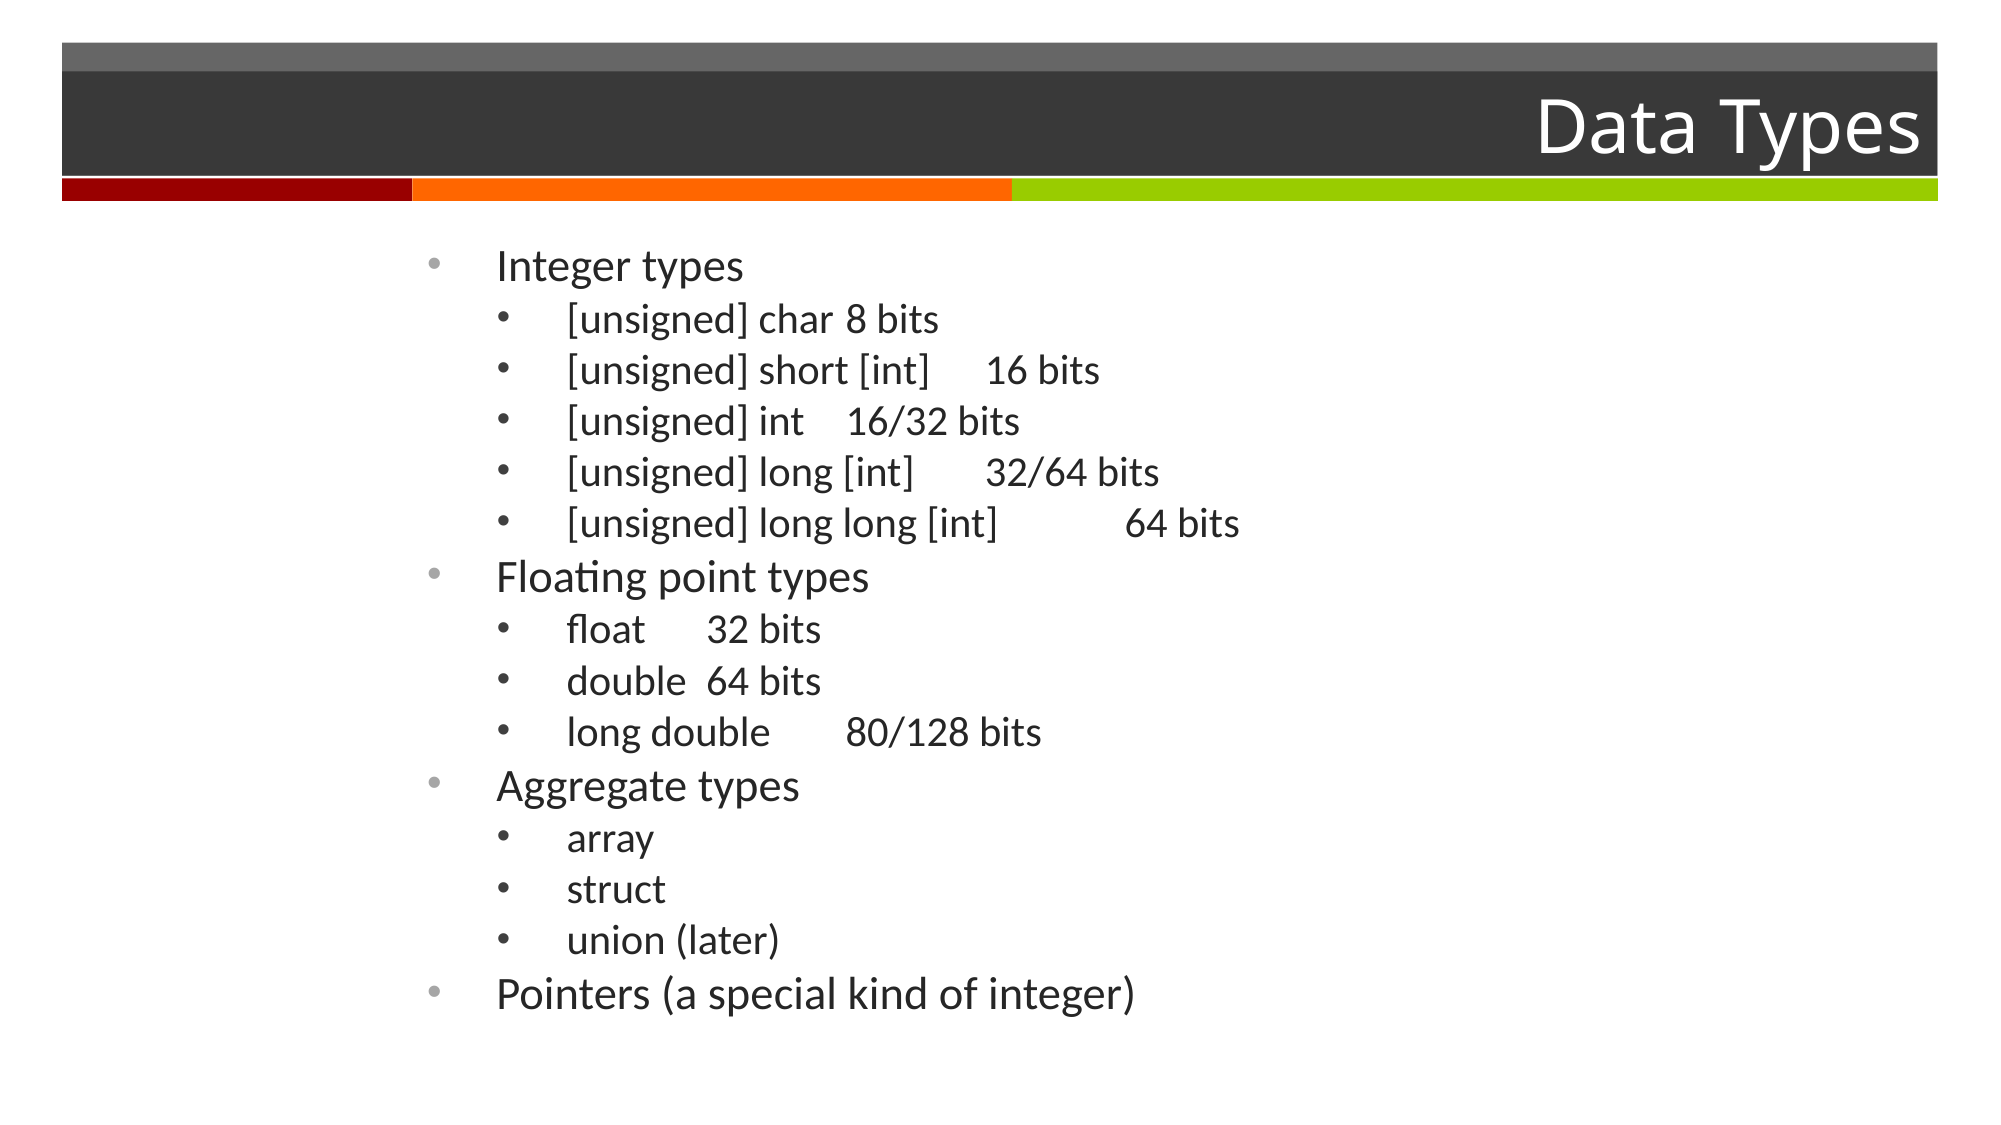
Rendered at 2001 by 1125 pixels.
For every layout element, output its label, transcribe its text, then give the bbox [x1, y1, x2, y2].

list Integer types [unsigned] char 8 bits [unsigned] short [int] 16 bits [unsigned] int 16/32 bits [unsigned] long [int] 32/64 bits [unsigned] long long [int] 64 bits Floating point types float 32 bits double 64 bits long double 80/128 bits Aggregate types array struct union (later) Pointers (a special kind of integer) [412, 227, 1800, 1031]
title Data Types [62, 71, 1938, 176]
